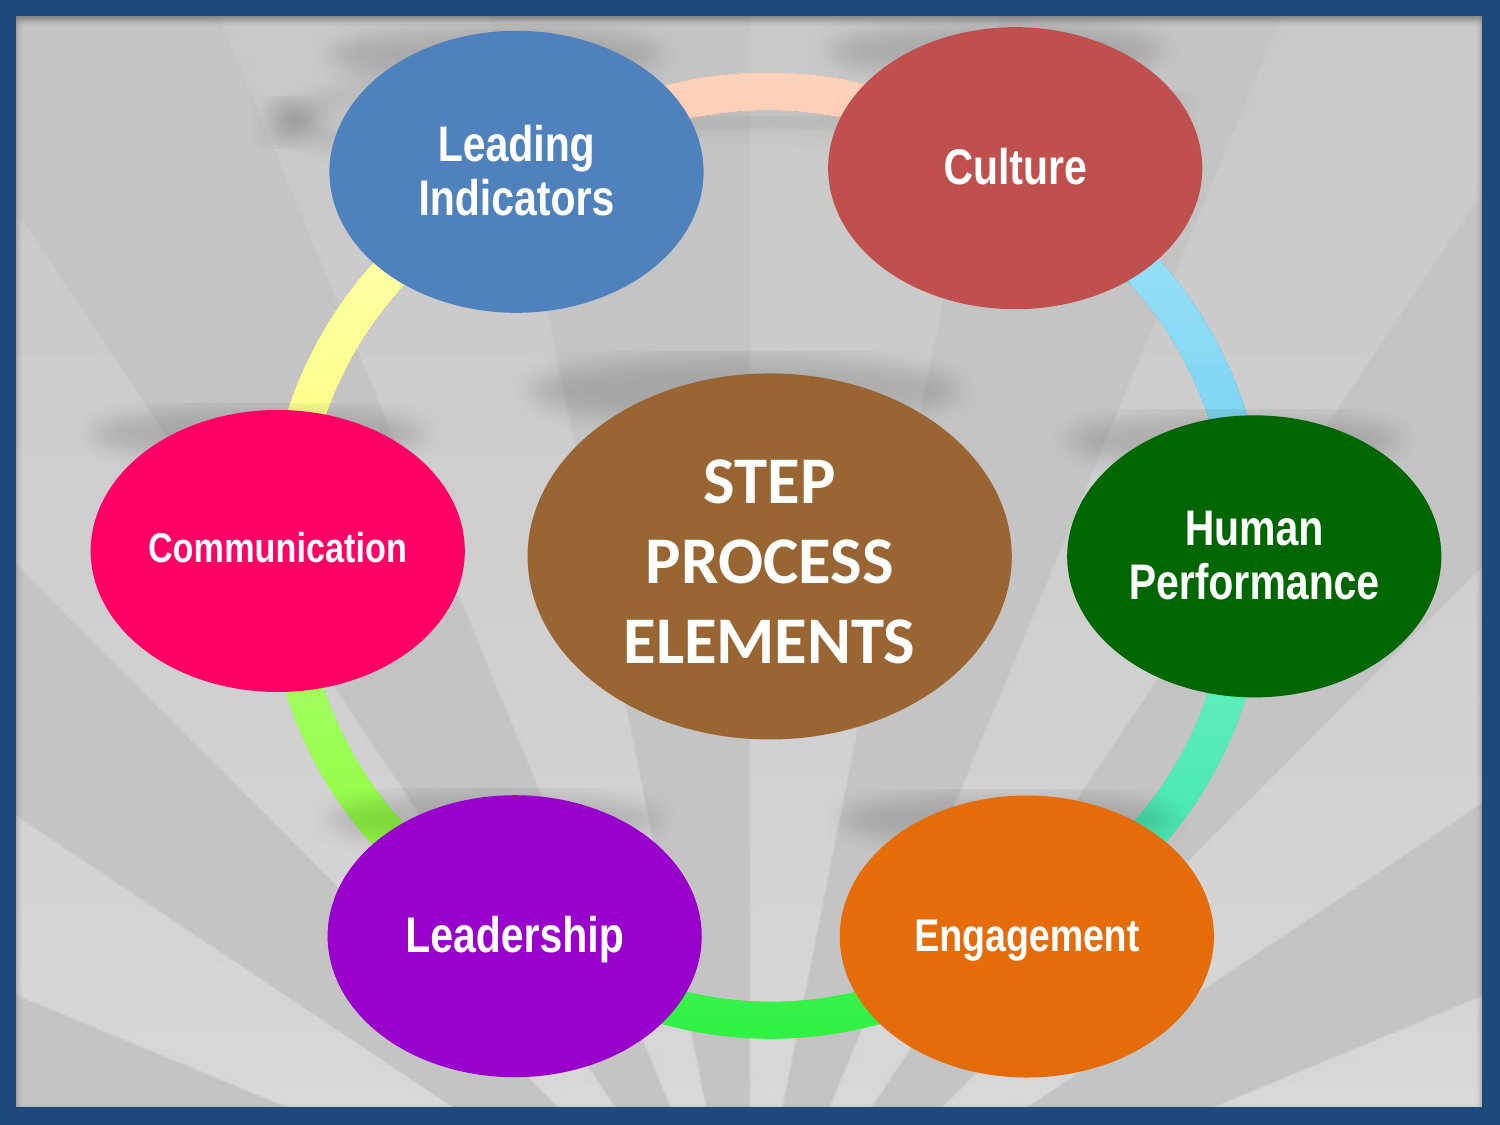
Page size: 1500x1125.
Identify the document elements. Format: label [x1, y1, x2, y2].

text_box [25, 29, 1496, 1083]
picture [16, 16, 1482, 1107]
